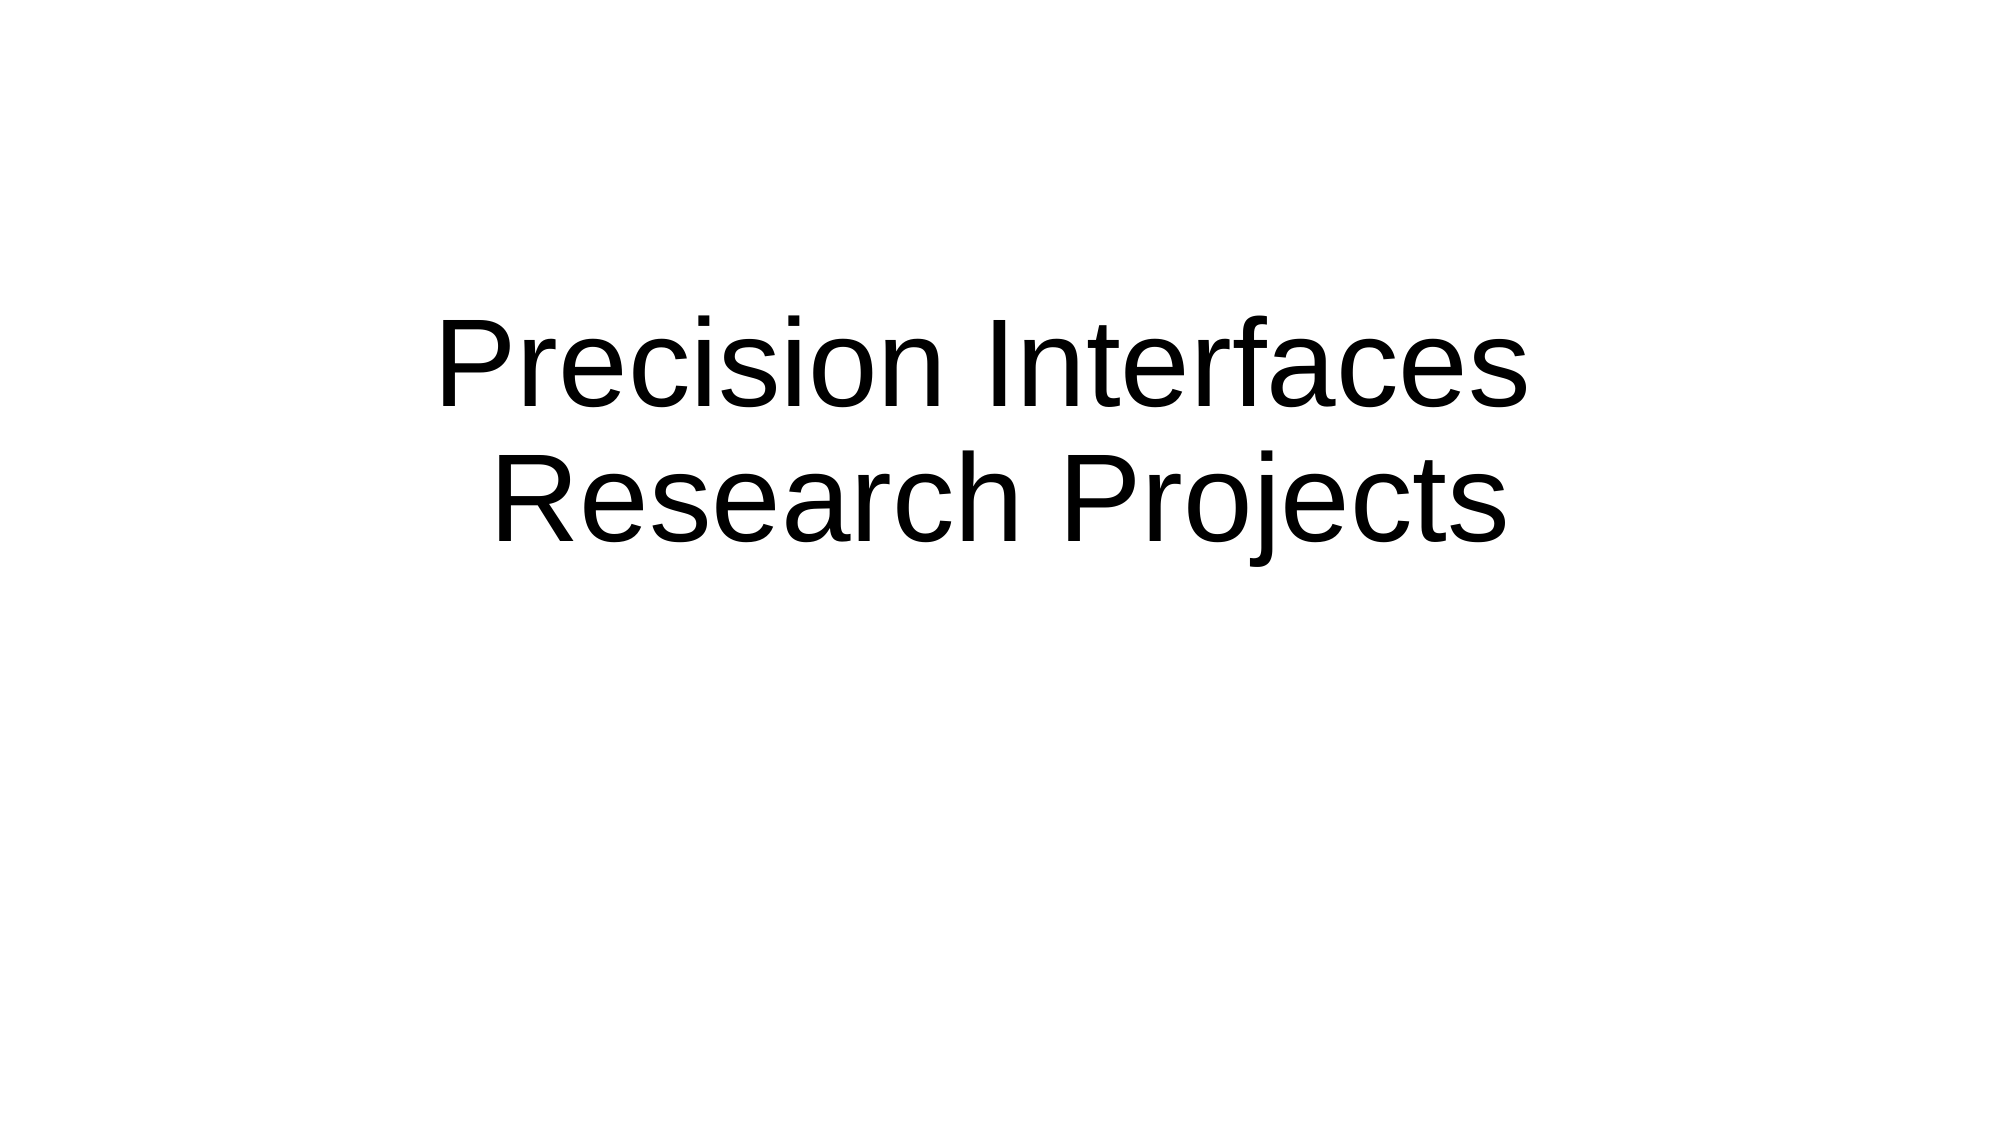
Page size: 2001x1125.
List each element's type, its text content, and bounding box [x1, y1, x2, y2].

title Precision Interfaces Research Projects [249, 184, 1750, 576]
